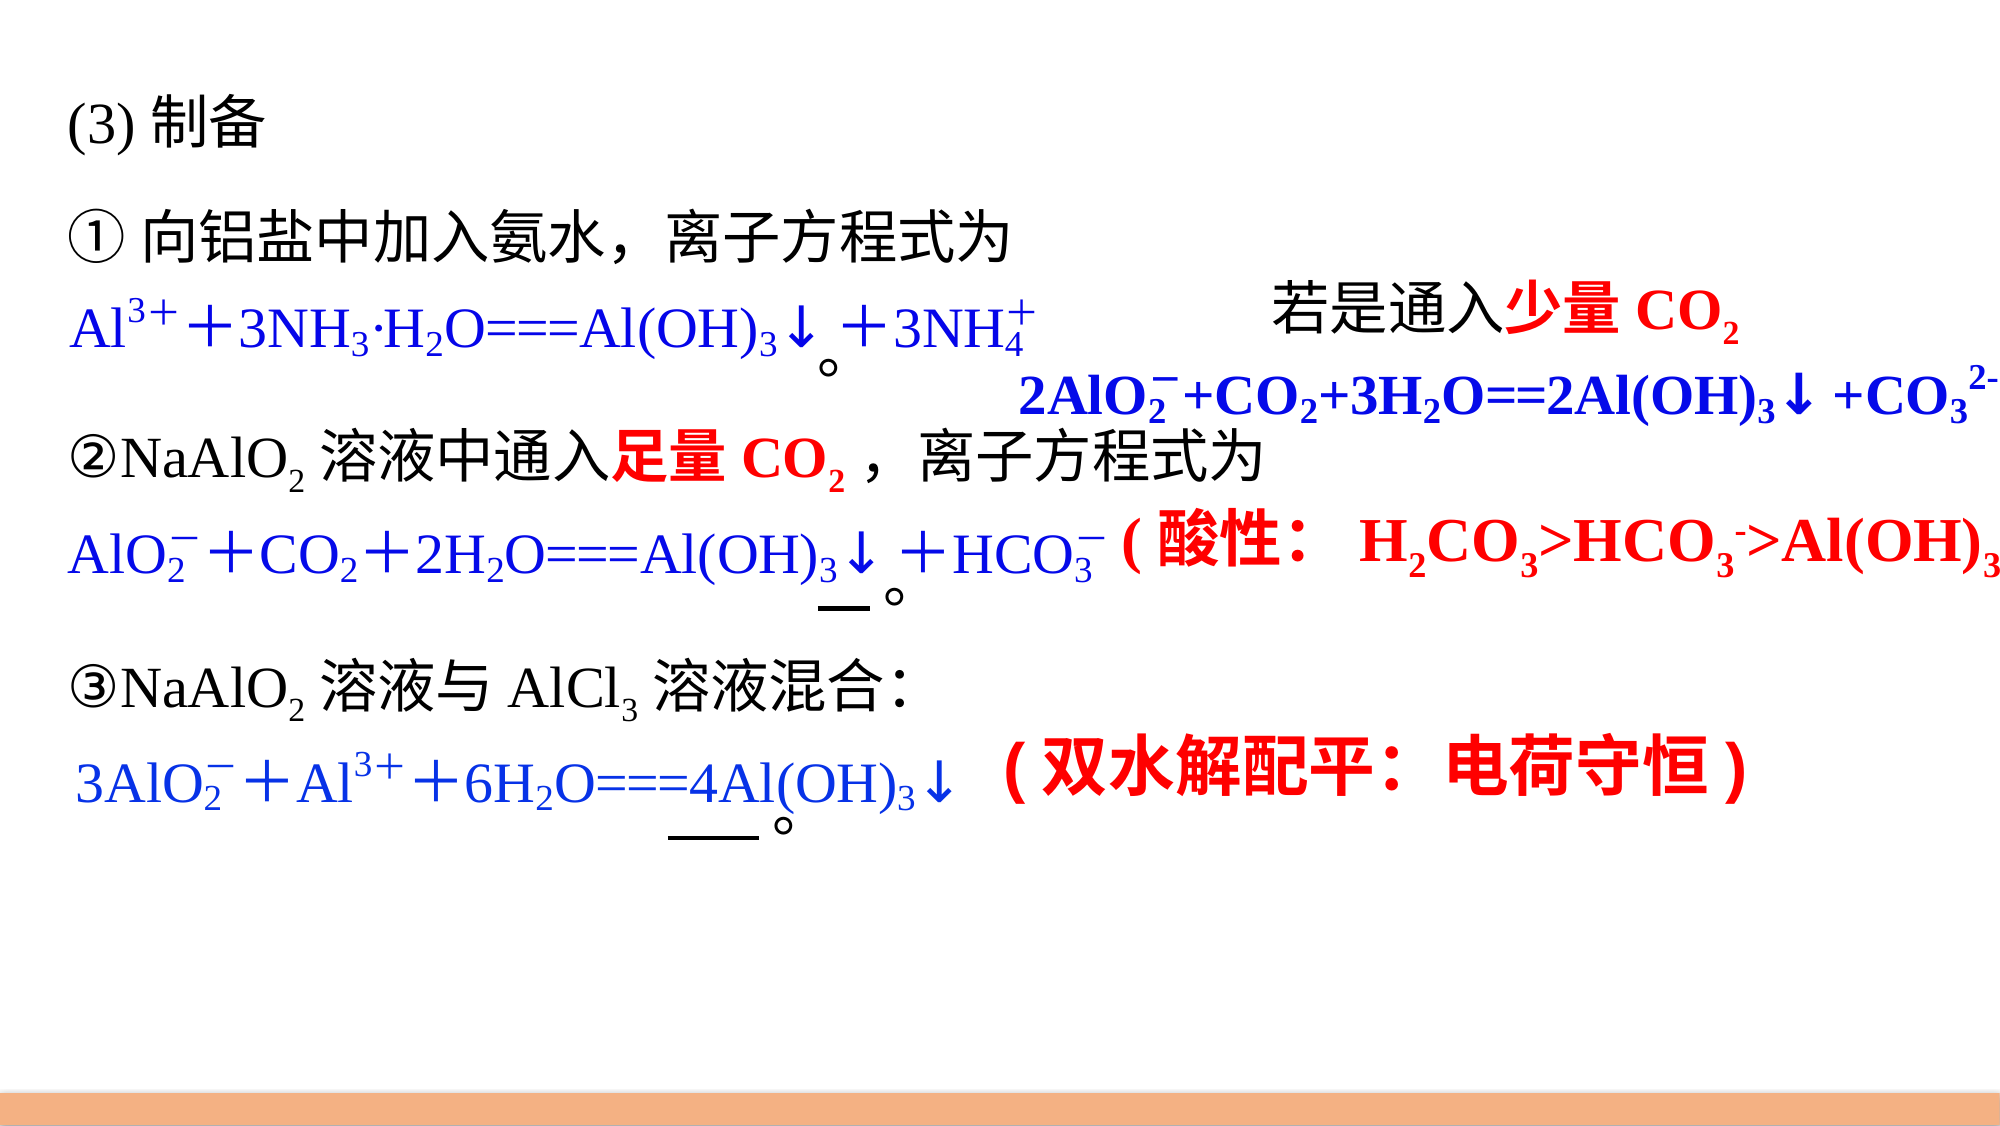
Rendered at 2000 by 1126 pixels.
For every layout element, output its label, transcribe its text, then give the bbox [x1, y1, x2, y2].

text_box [67, 506, 1173, 630]
text_box 若是通入少量CO2 [1256, 264, 1755, 347]
text_box (酸性：H2CO3>HCO3->Al(OH)3) [1106, 491, 2000, 592]
text_box (3)制备 ①向铝盐中加入氨水，离子方程式为 。 ②NaAlO2溶液中通入足量CO2，离子方程式为 。 ③NaAlO2溶液与AlCl3溶液混合： 。 [47, 31, 1898, 853]
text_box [1018, 348, 2000, 471]
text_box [69, 281, 1083, 383]
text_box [75, 735, 1181, 859]
text_box (双水解配平：电荷守恒) [988, 716, 1763, 811]
text_box [0, 1092, 2000, 1126]
